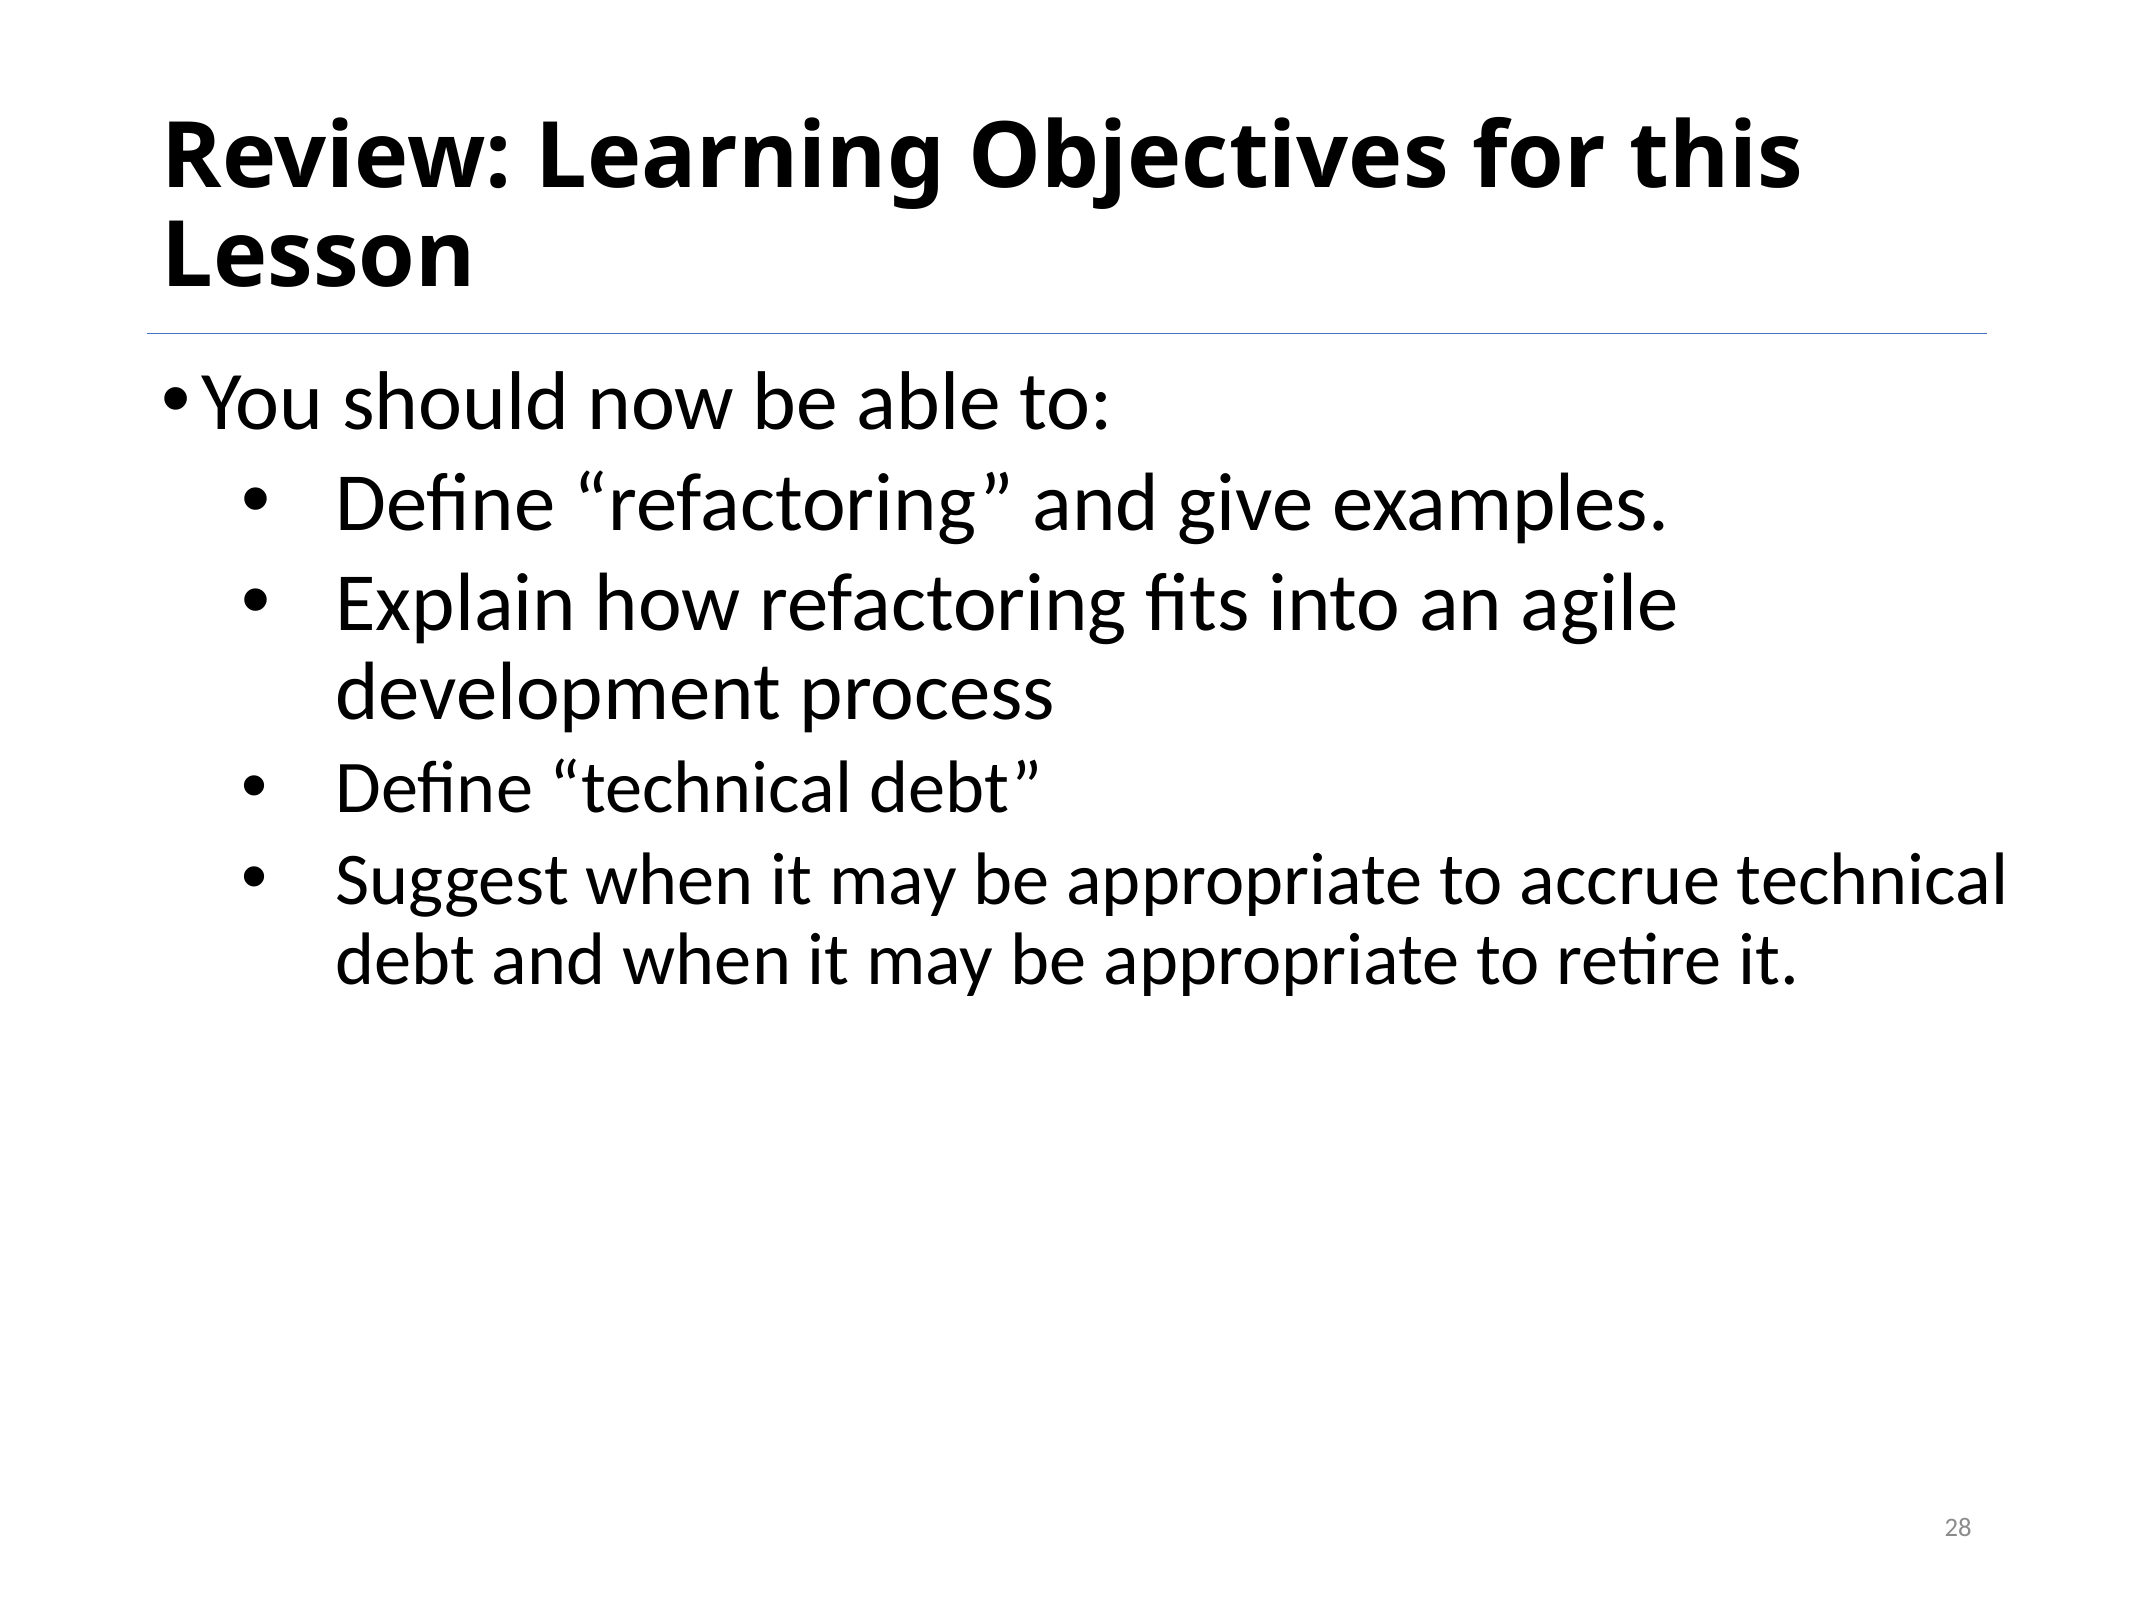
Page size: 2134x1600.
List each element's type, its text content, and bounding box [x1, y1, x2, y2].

list You should now be able to: Define “refactoring” and give examples. Explain how refactoring fits into an agile development process Define “technical debt” Suggest when it may be appropriate to accrue technical debt and when it may be appropriate to retire it. [146, 350, 2028, 1366]
slide_number 28 [1506, 1482, 1987, 1569]
title Review: Learning Objectives for this Lesson [146, 4, 1987, 314]
